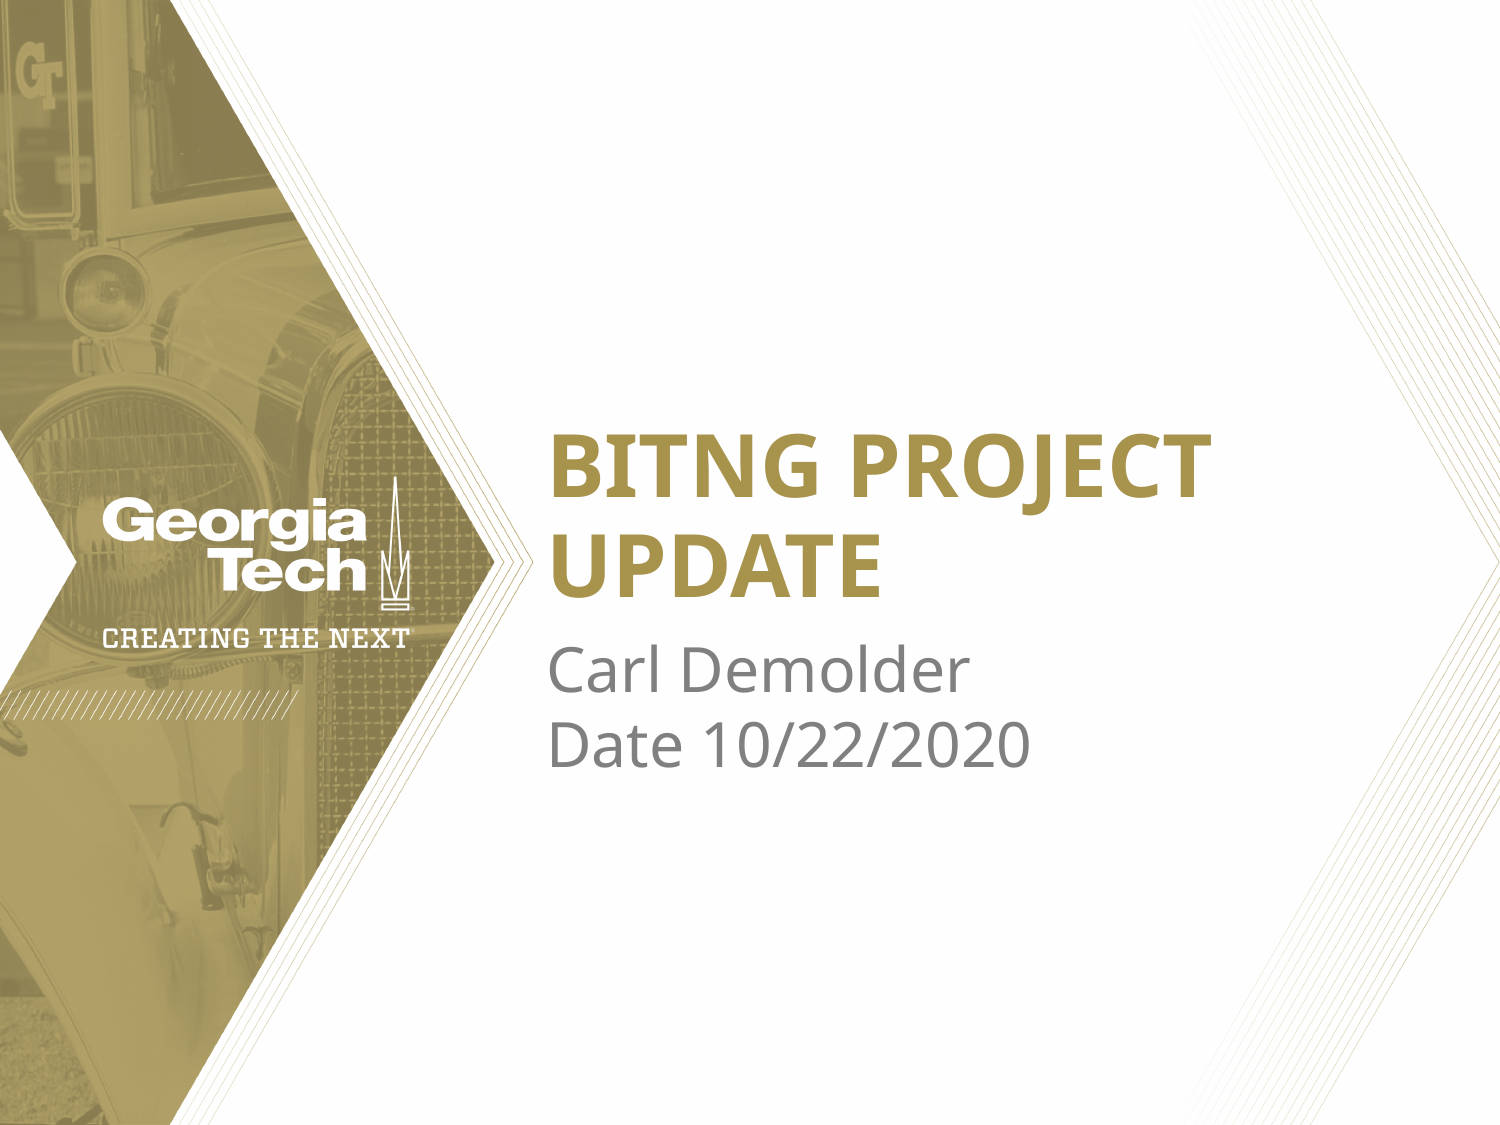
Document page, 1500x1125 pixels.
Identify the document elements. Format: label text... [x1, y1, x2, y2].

picture [0, 0, 1500, 1125]
subtitle Carl Demolder Date 10/22/2020 [531, 622, 1368, 899]
title BITNG PROJECT UPDATE [531, 304, 1454, 623]
